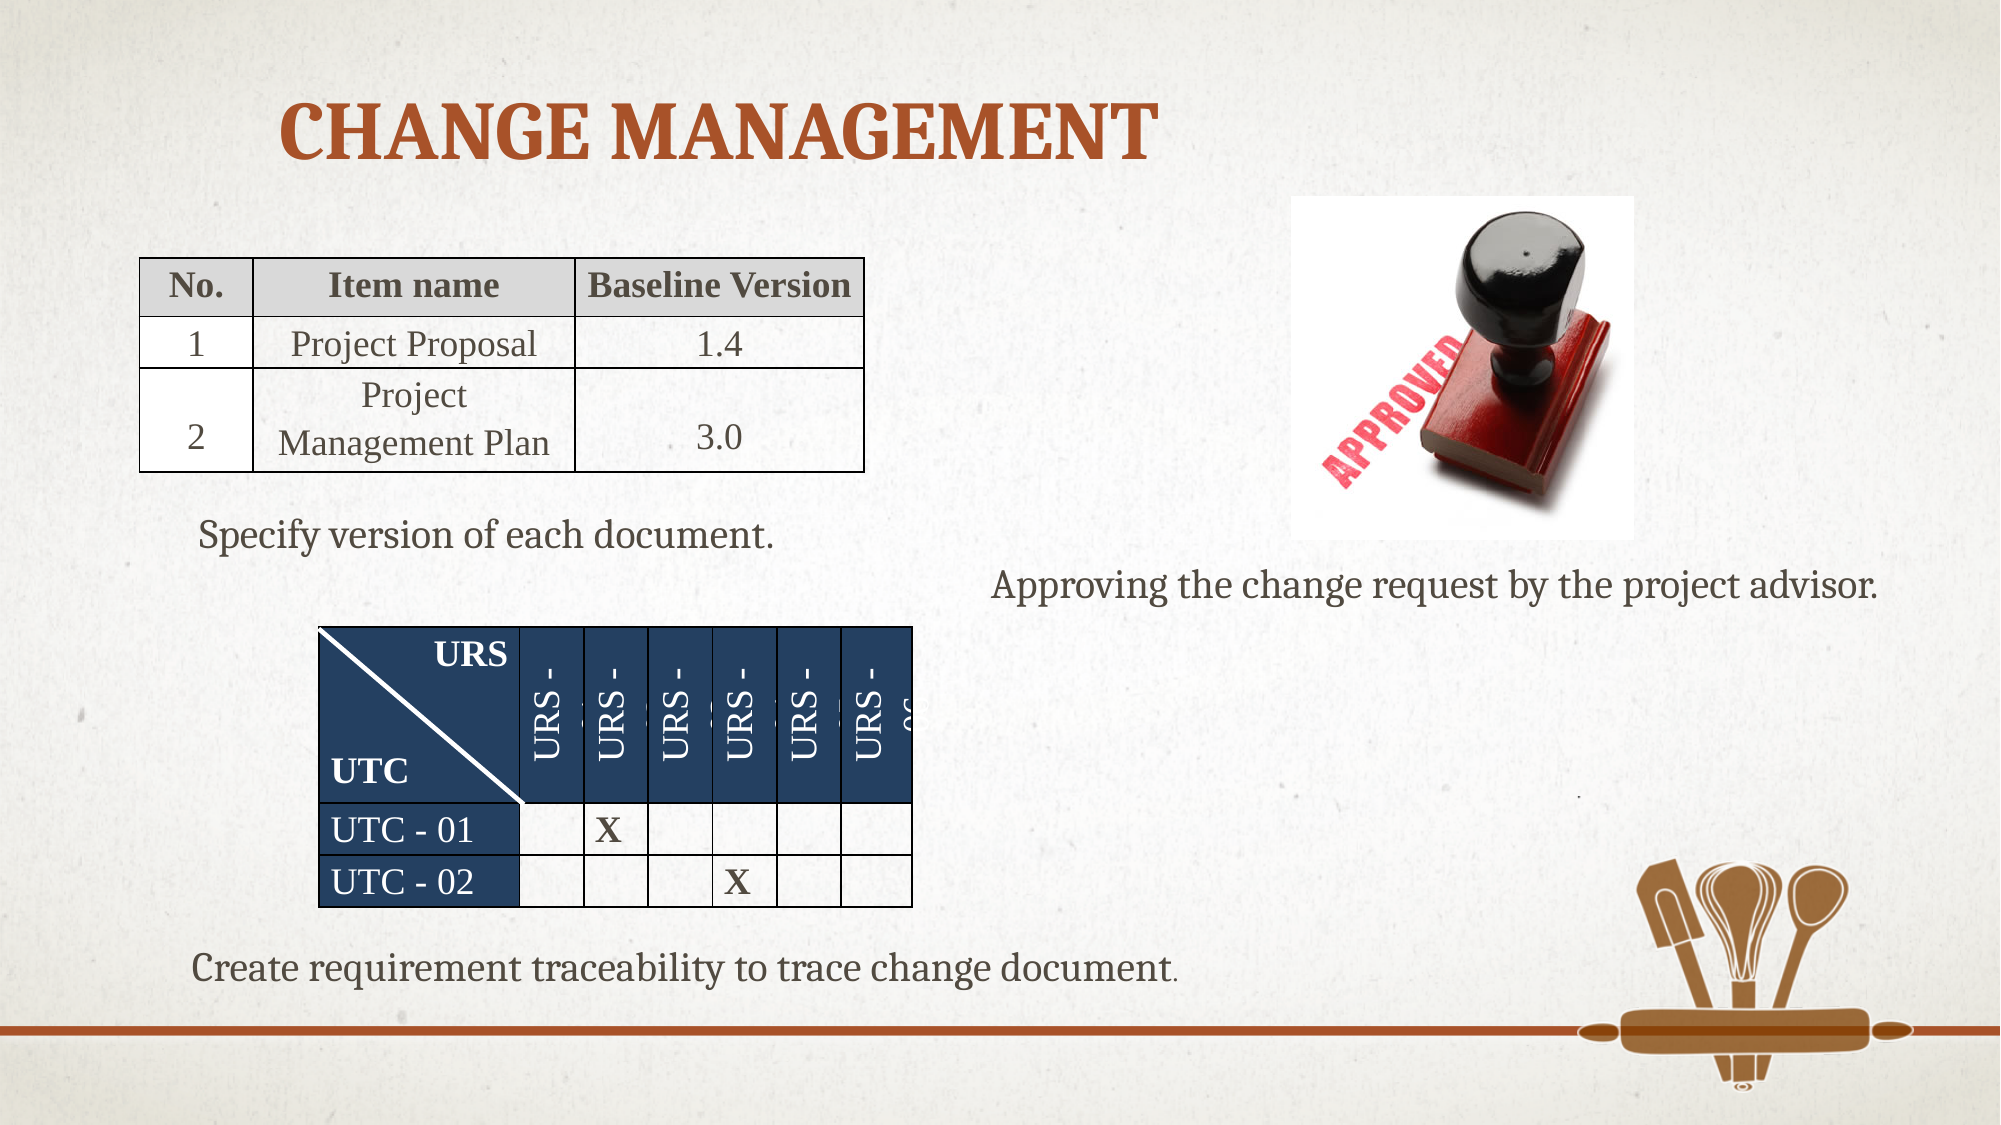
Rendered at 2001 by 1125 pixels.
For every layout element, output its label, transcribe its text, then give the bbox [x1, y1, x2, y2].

table_header URS - 01 [520, 628, 583, 802]
table_cell [778, 856, 840, 906]
text_box Create requirement traceability to trace change document. [176, 932, 1292, 998]
table_cell [778, 804, 840, 854]
table_header URS UTC [320, 628, 519, 802]
table_cell [585, 856, 647, 906]
picture [0, 0, 2001, 1125]
table_cell [649, 856, 712, 906]
table_cell Project Proposal [254, 317, 574, 367]
list Specify version of each document. [176, 505, 839, 572]
table_cell X [713, 856, 776, 906]
table_header Baseline Version [576, 259, 863, 316]
table_header URS - 02 [585, 628, 647, 802]
table_cell [649, 804, 712, 854]
table_cell [520, 856, 583, 906]
table_cell 3.0 [576, 369, 863, 471]
table_cell 2 [140, 369, 252, 471]
table_cell 1.4 [576, 317, 863, 367]
table_cell UTC - 01 [320, 804, 519, 854]
table_header URS - 06 [842, 628, 911, 802]
table_cell 1 [140, 317, 252, 367]
text_box Approving the change request by the project advisor. [976, 549, 1949, 615]
table_cell UTC - 02 [320, 856, 519, 906]
table_cell [713, 804, 776, 854]
table_header URS - 04 [713, 628, 776, 802]
table_header Item name [254, 259, 574, 316]
table_header URS - 03 [649, 628, 712, 802]
table_cell [520, 804, 583, 854]
table_header No. [140, 259, 252, 316]
list Change management [264, 80, 1217, 186]
table_header URS - 05 [778, 628, 840, 802]
table_cell X [585, 804, 647, 854]
table_cell [842, 804, 911, 854]
table_cell [842, 856, 911, 906]
table_cell Project Management Plan [254, 369, 574, 471]
